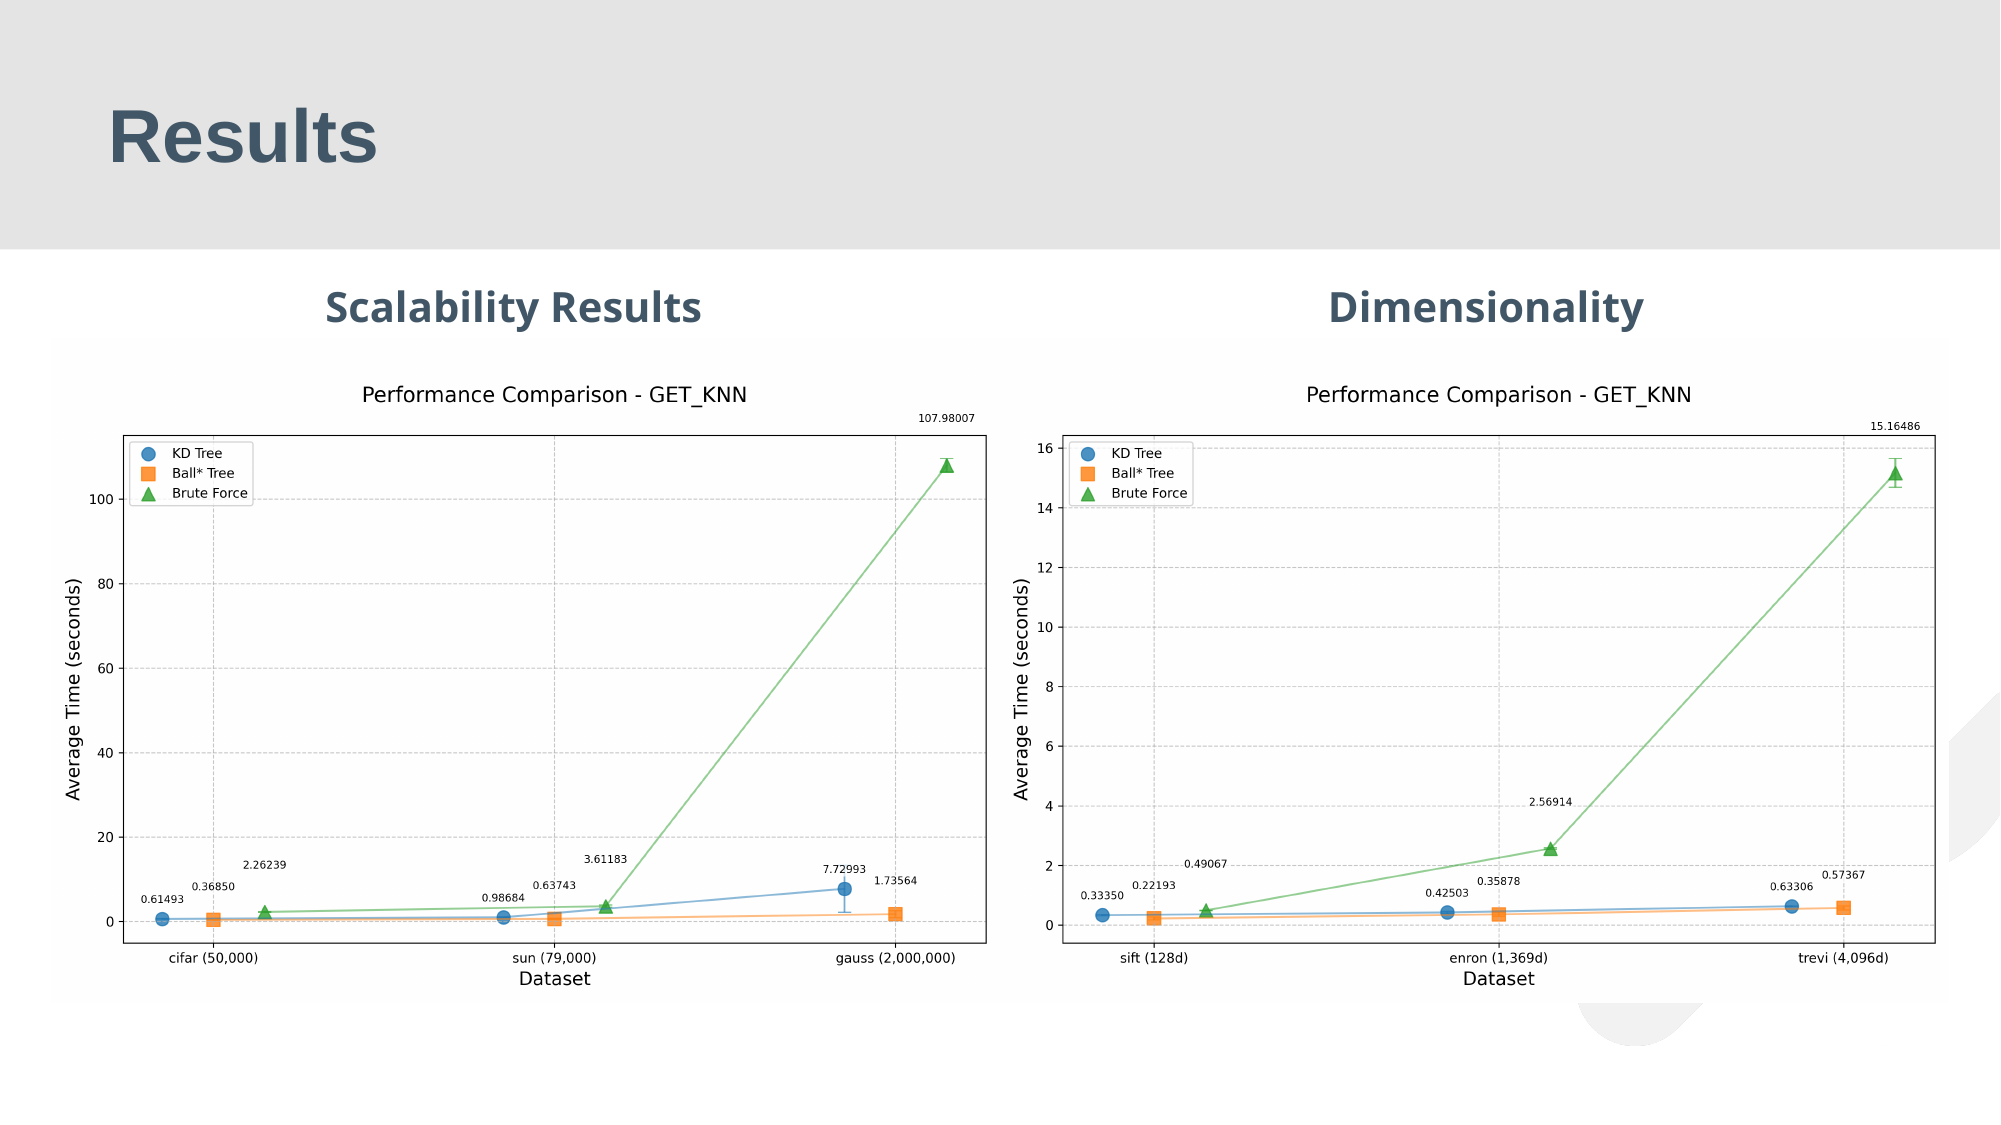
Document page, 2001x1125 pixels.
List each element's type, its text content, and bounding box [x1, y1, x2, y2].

text_box Dimensionality Results [1238, 273, 1734, 337]
text_box Scalability Results [266, 272, 762, 337]
title Results [93, 56, 1884, 221]
picture [50, 337, 2000, 1046]
